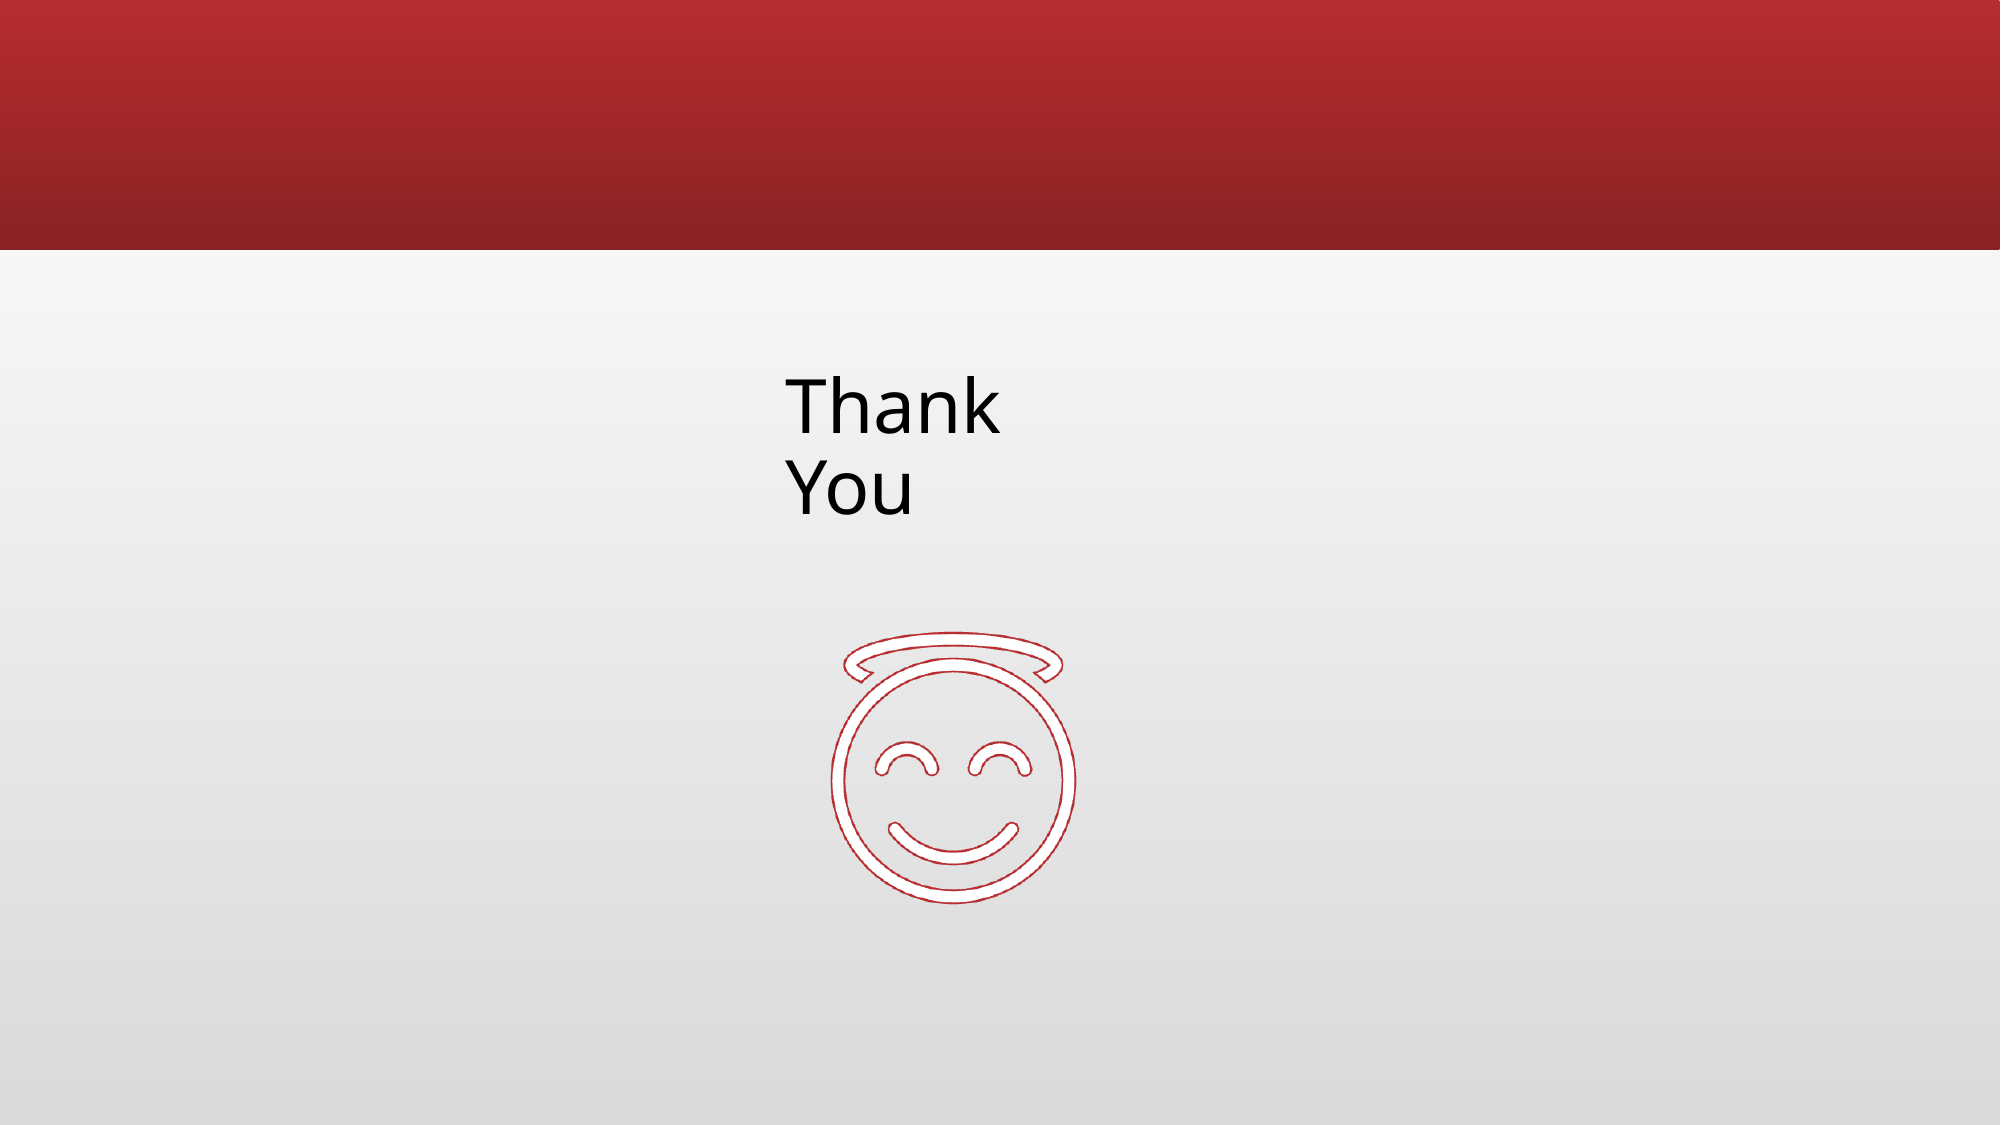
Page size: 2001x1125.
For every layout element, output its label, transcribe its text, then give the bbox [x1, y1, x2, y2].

picture [799, 626, 1107, 935]
title Thank You [770, 340, 1135, 559]
